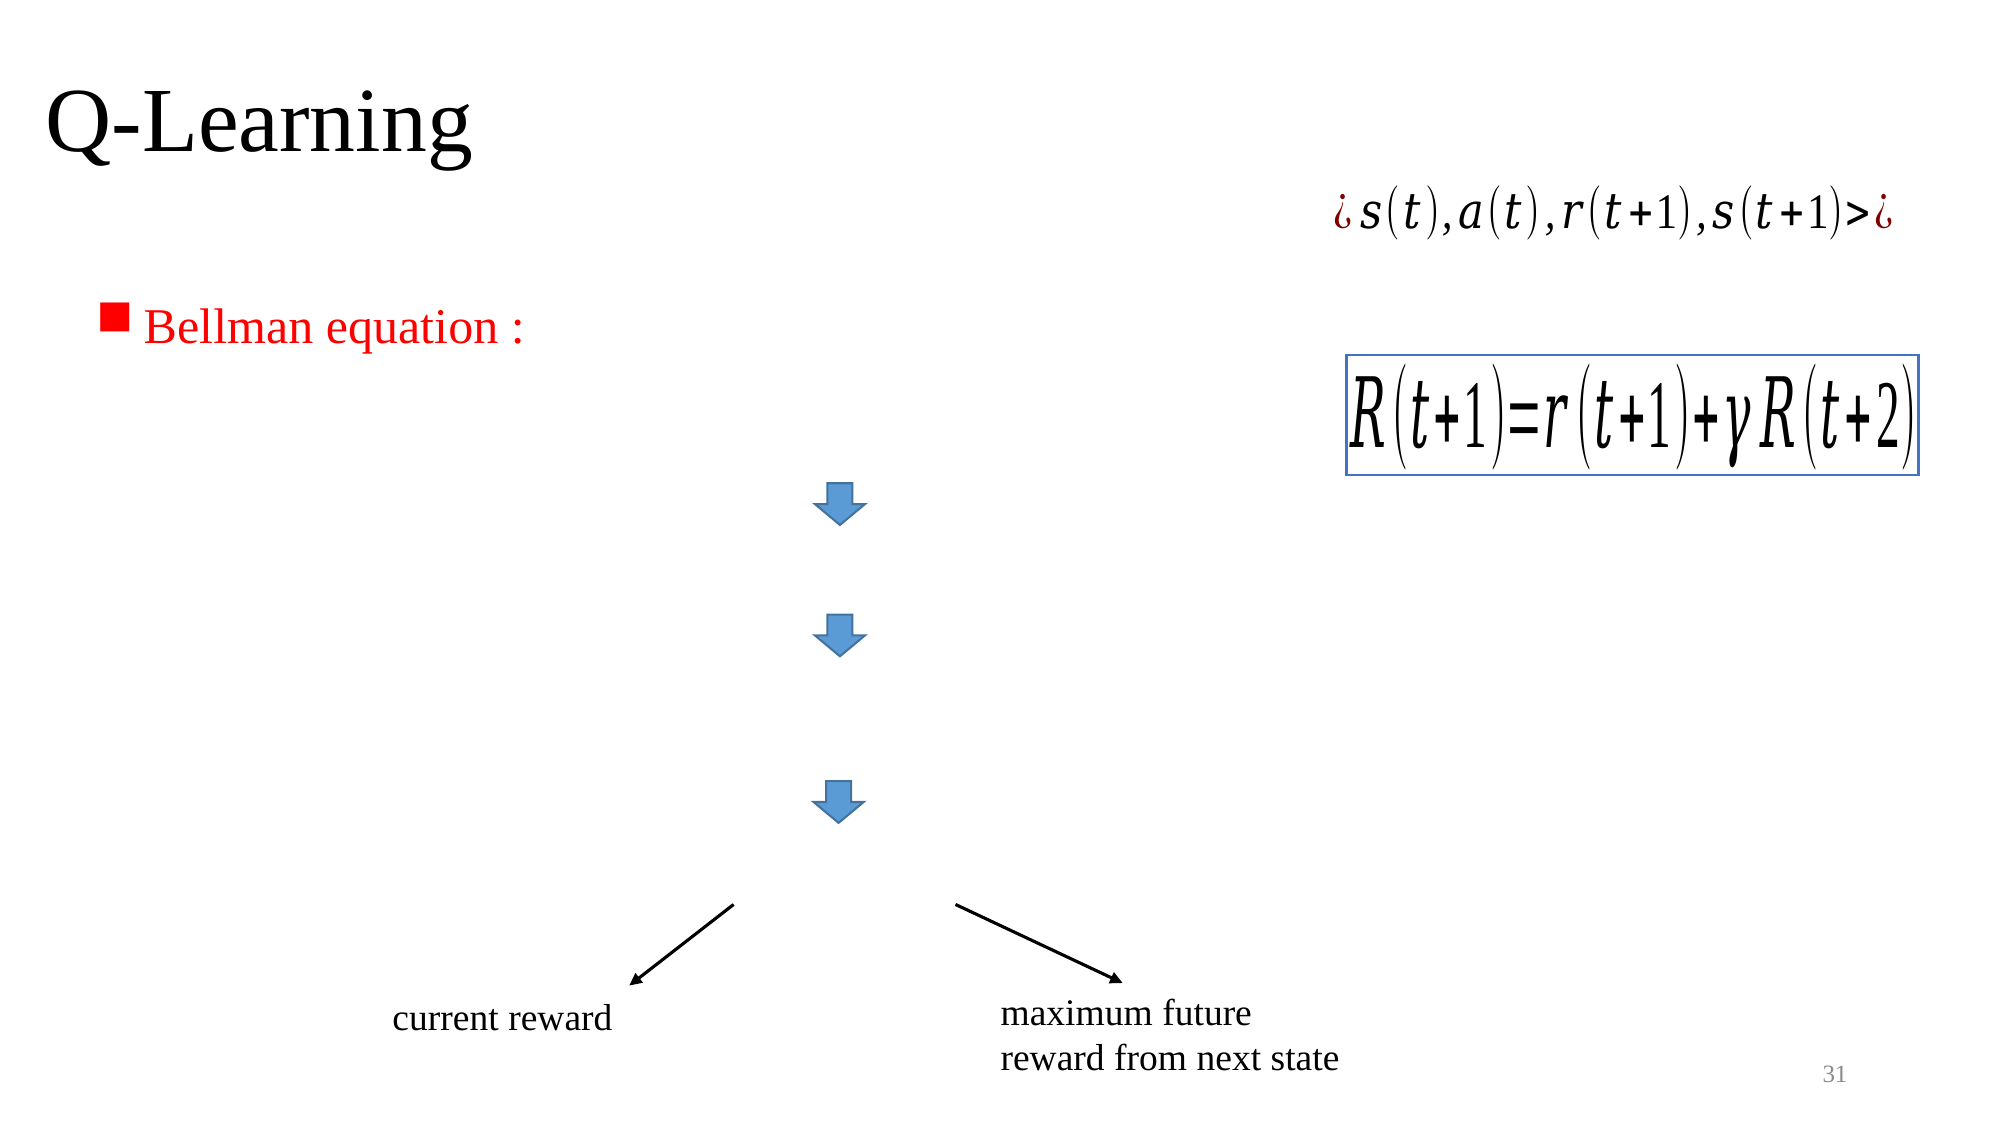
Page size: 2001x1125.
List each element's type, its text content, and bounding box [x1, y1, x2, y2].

text_box [810, 780, 867, 825]
text_box [812, 482, 868, 527]
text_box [629, 904, 734, 986]
text_box [812, 613, 868, 658]
text_box current reward [377, 985, 628, 1046]
text_box maximum future reward from next state [985, 980, 1373, 1086]
slide_number 31 [1412, 1042, 1863, 1103]
title Q-Learning [30, 47, 1756, 196]
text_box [955, 904, 1123, 983]
